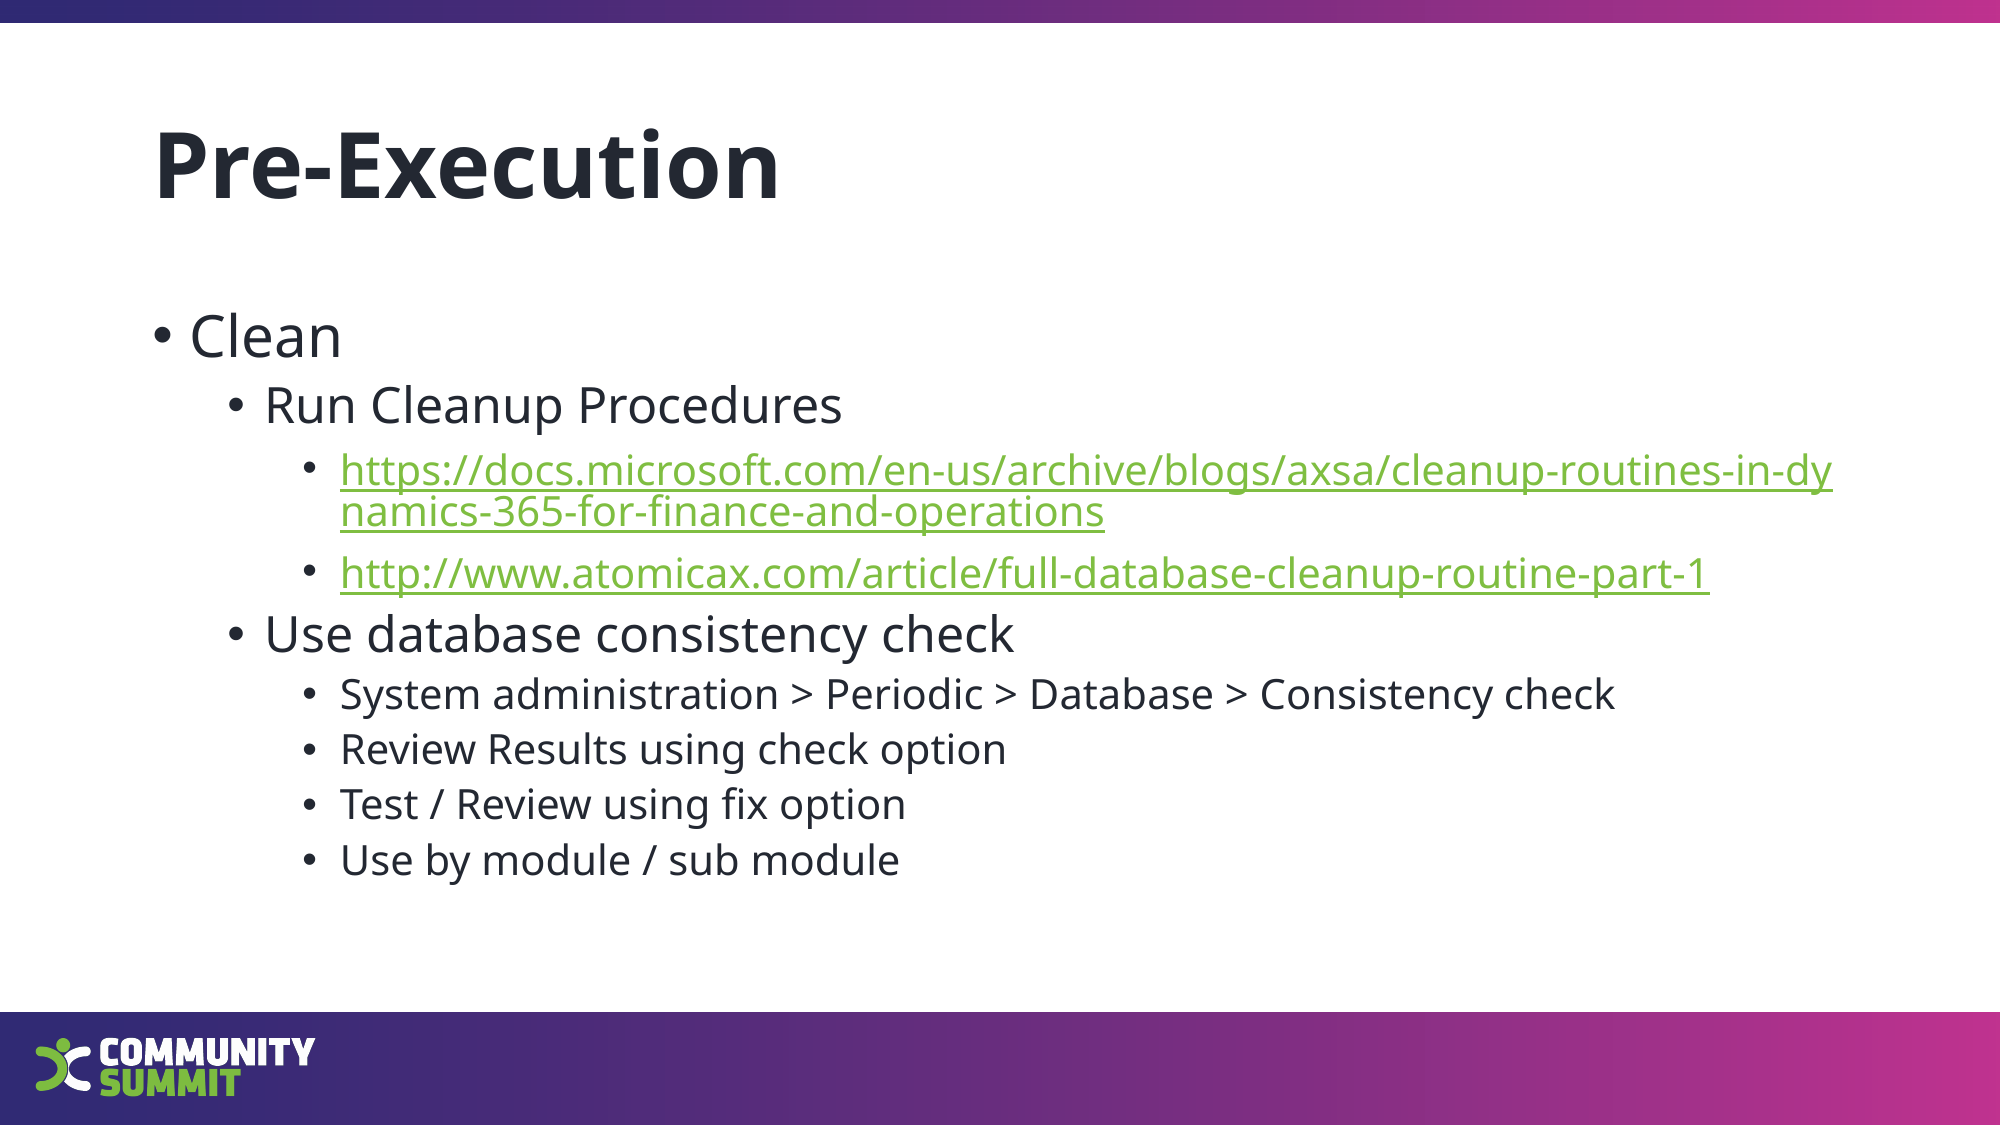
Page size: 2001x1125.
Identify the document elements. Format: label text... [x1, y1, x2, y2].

picture [0, 0, 2000, 23]
title Pre-Execution [137, 59, 1863, 278]
picture [0, 1012, 2000, 1125]
list Clean Run Cleanup Procedures https://docs.microsoft.com/en-us/archive/blogs/axsa/cleanup-routines-in-dynamics-365-for-finance-and-operations http://www.atomicax.com/article/full-database-cleanup-routine-part-1 Use database consistency check System administration > Periodic > Database > Consistency check Review Results using check option Test / Review using fix option Use by module / sub module [137, 299, 1863, 1014]
